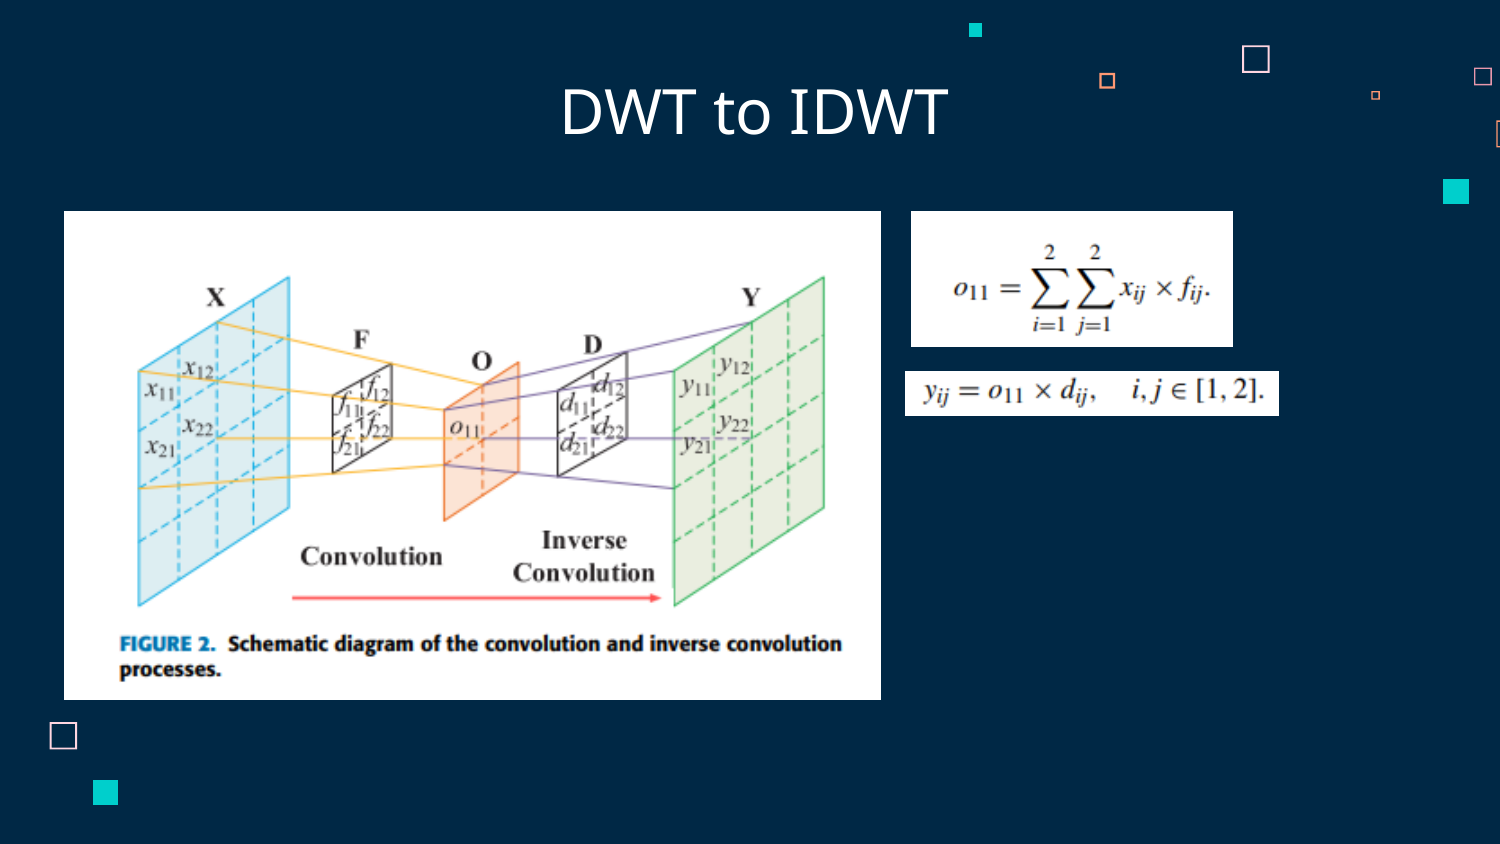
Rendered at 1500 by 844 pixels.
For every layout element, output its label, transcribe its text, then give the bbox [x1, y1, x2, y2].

picture [904, 371, 1279, 416]
picture [64, 210, 881, 700]
picture [911, 210, 1233, 348]
title DWT to IDWT [101, 67, 1408, 163]
